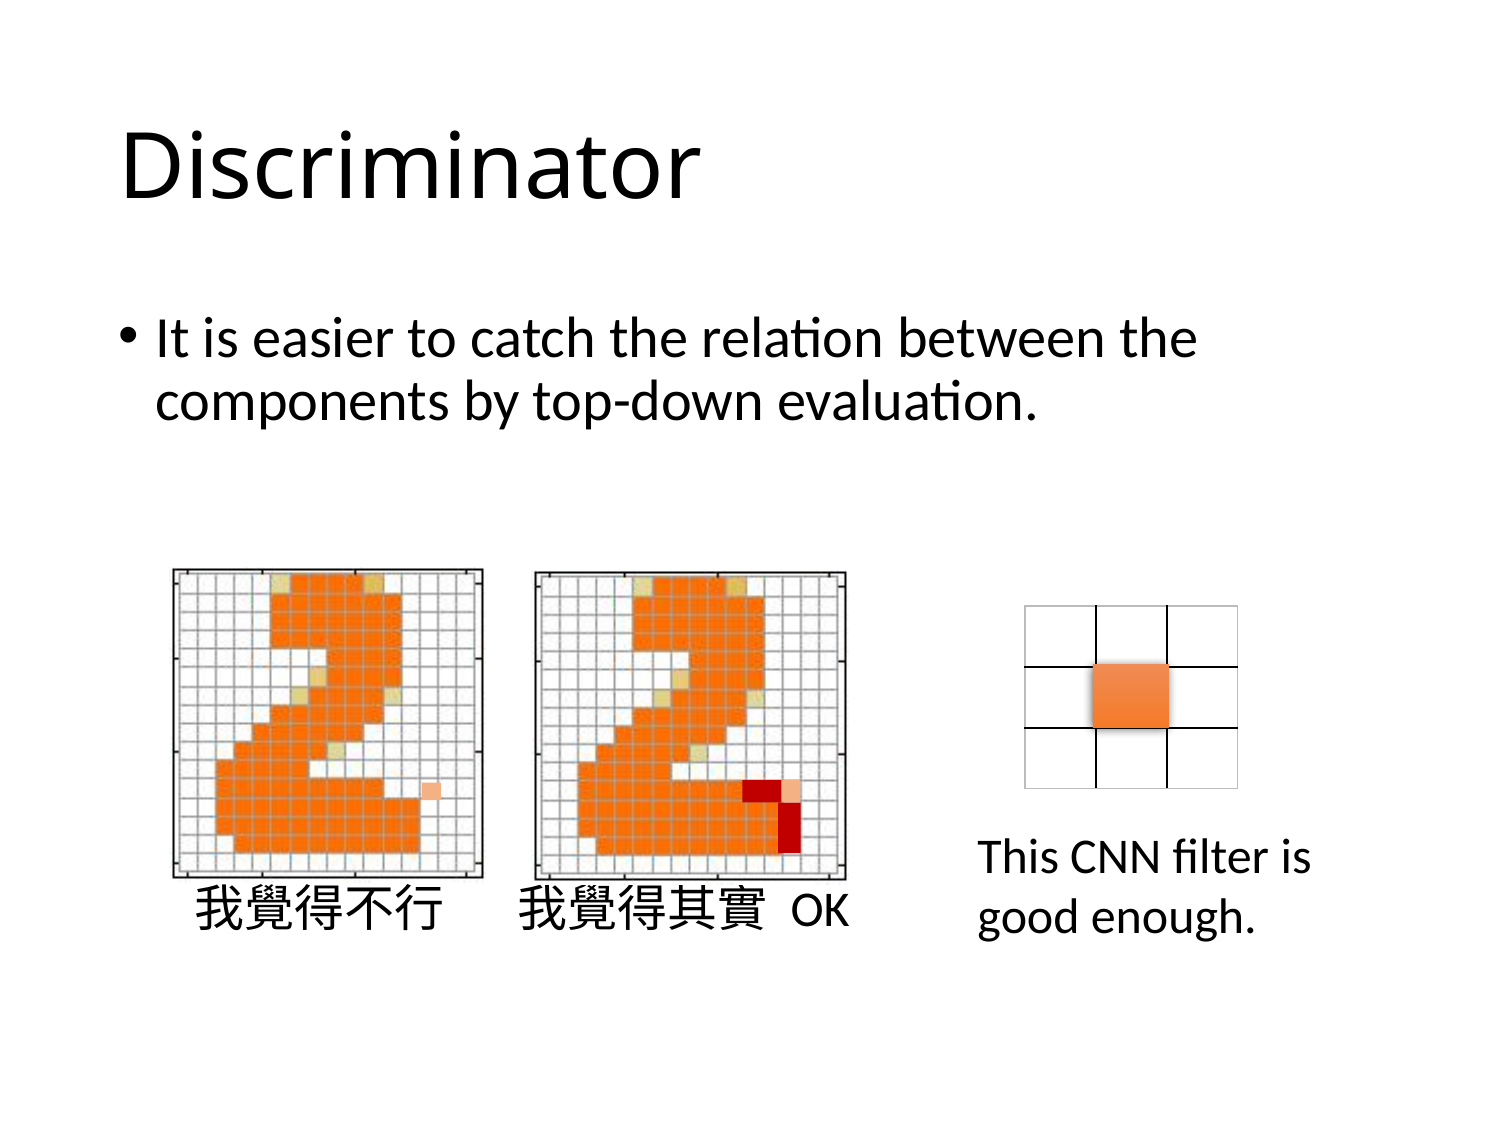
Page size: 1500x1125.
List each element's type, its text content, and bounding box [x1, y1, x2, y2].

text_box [169, 568, 917, 946]
title Discriminator [103, 59, 1397, 278]
table_cell [1026, 668, 1085, 727]
table_header [1097, 607, 1166, 659]
table_header [1026, 607, 1095, 666]
table_header [1168, 607, 1237, 666]
table_cell [1097, 738, 1166, 788]
list It is easier to catch the relation between the components by top-down evaluation. [103, 299, 1397, 1014]
text_box This CNN filter is good enough. [962, 816, 1348, 952]
table_cell [1176, 668, 1237, 727]
table_cell [1026, 729, 1095, 788]
table_cell [1168, 729, 1237, 788]
text_box [1092, 664, 1169, 728]
